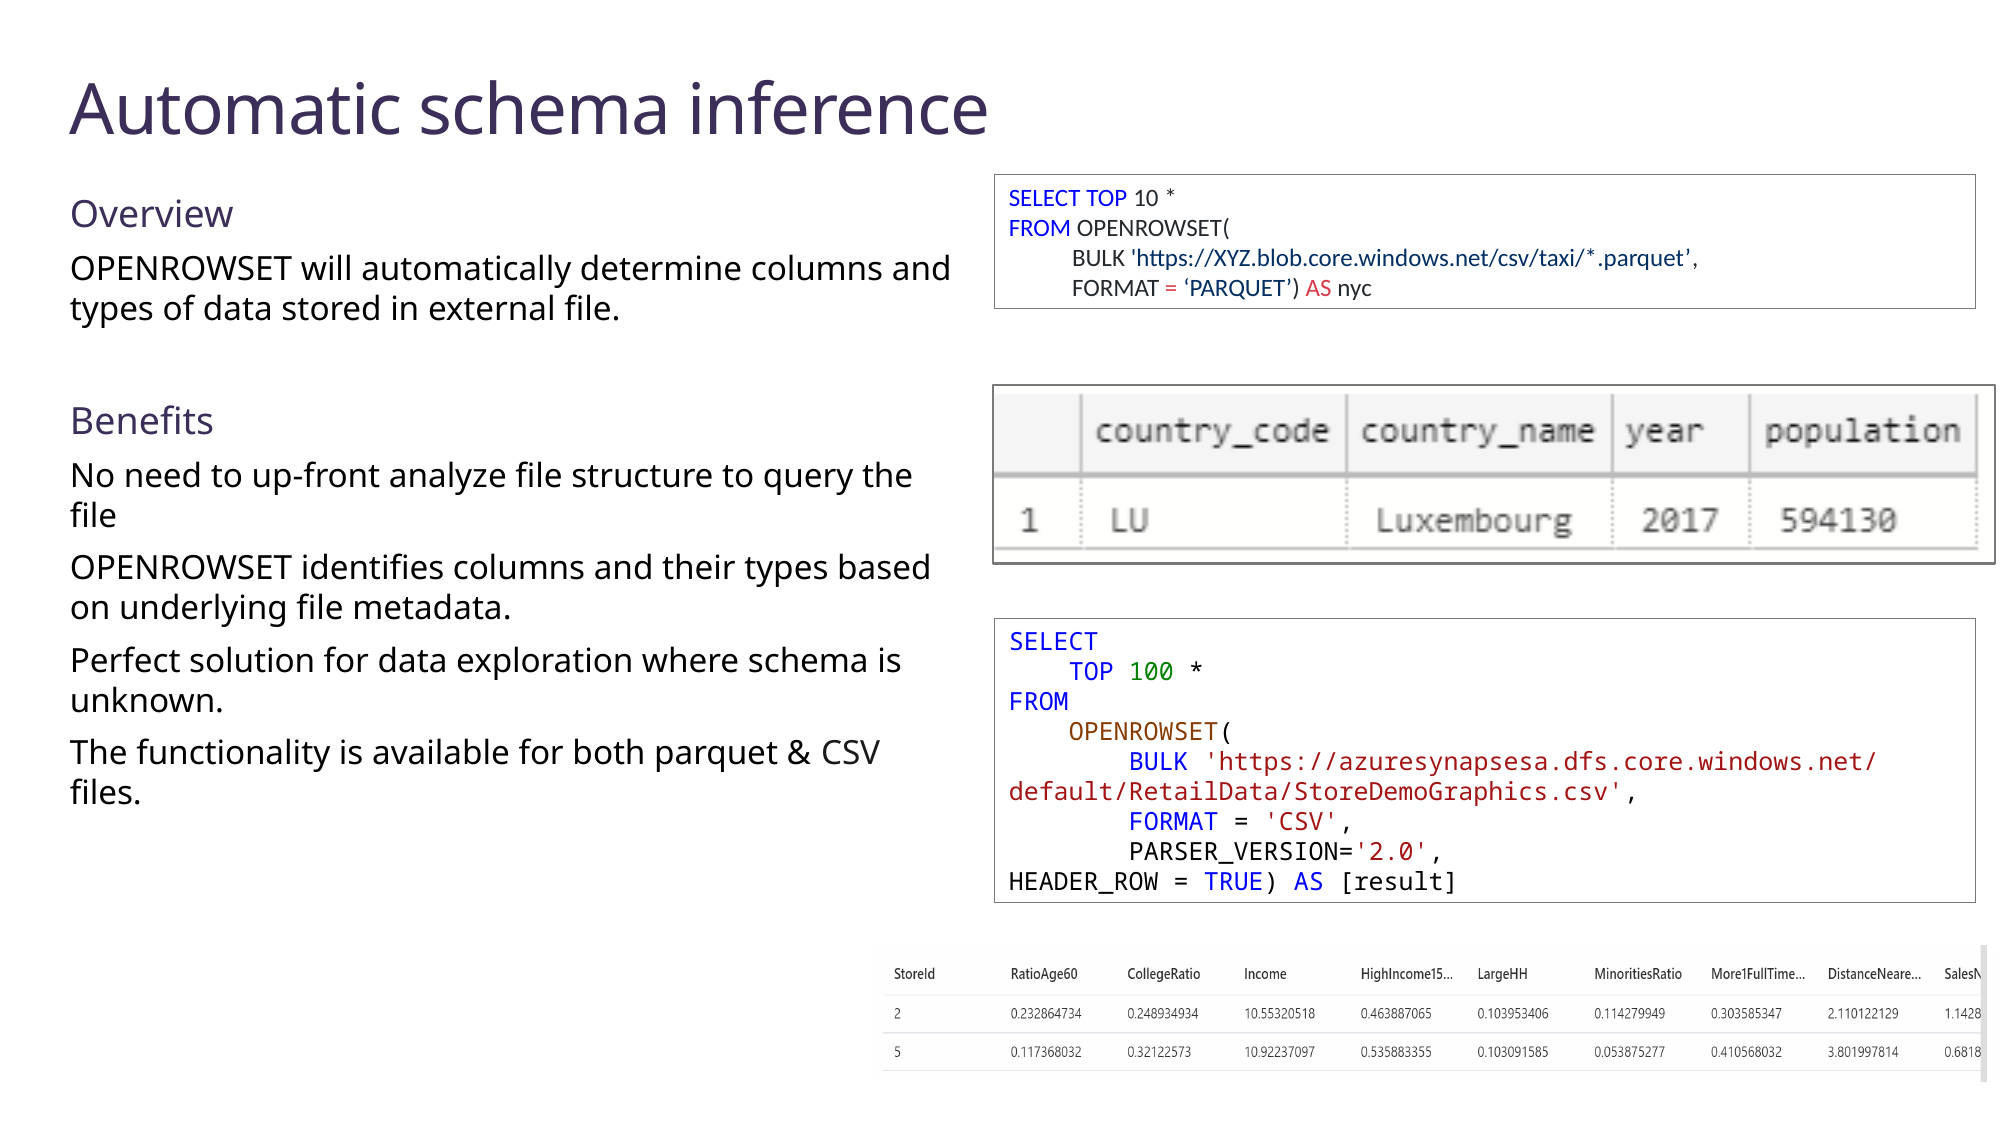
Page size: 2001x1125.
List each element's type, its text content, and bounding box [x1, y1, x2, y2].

title Automatic schema inference [69, 36, 1753, 161]
text_box SELECT TOP 100 * FROM OPENROWSET( BULK 'https://azuresynapsesa.dfs.core.windows.net/default/RetailData/StoreDemoGraphics.csv', FORMAT = 'CSV', PARSER_VERSION='2.0', HEADER_ROW = TRUE) AS [result] [994, 618, 1976, 903]
list Overview OPENROWSET will automatically determine columns and types of data stored in external file. Benefits No need to up-front analyze file structure to query the file OPENROWSET identifies columns and their types based on underlying file metadata. Perfect solution for data exploration where schema is unknown. The functionality is available for both parquet & CSV files. [69, 185, 957, 795]
picture [868, 945, 1995, 1083]
picture [993, 386, 1995, 563]
text_box SELECT TOP 10 * FROM OPENROWSET( BULK 'https://XYZ.blob.core.windows.net/csv/taxi/*.parquet’, FORMAT = ‘PARQUET’) AS nyc [994, 174, 1976, 309]
